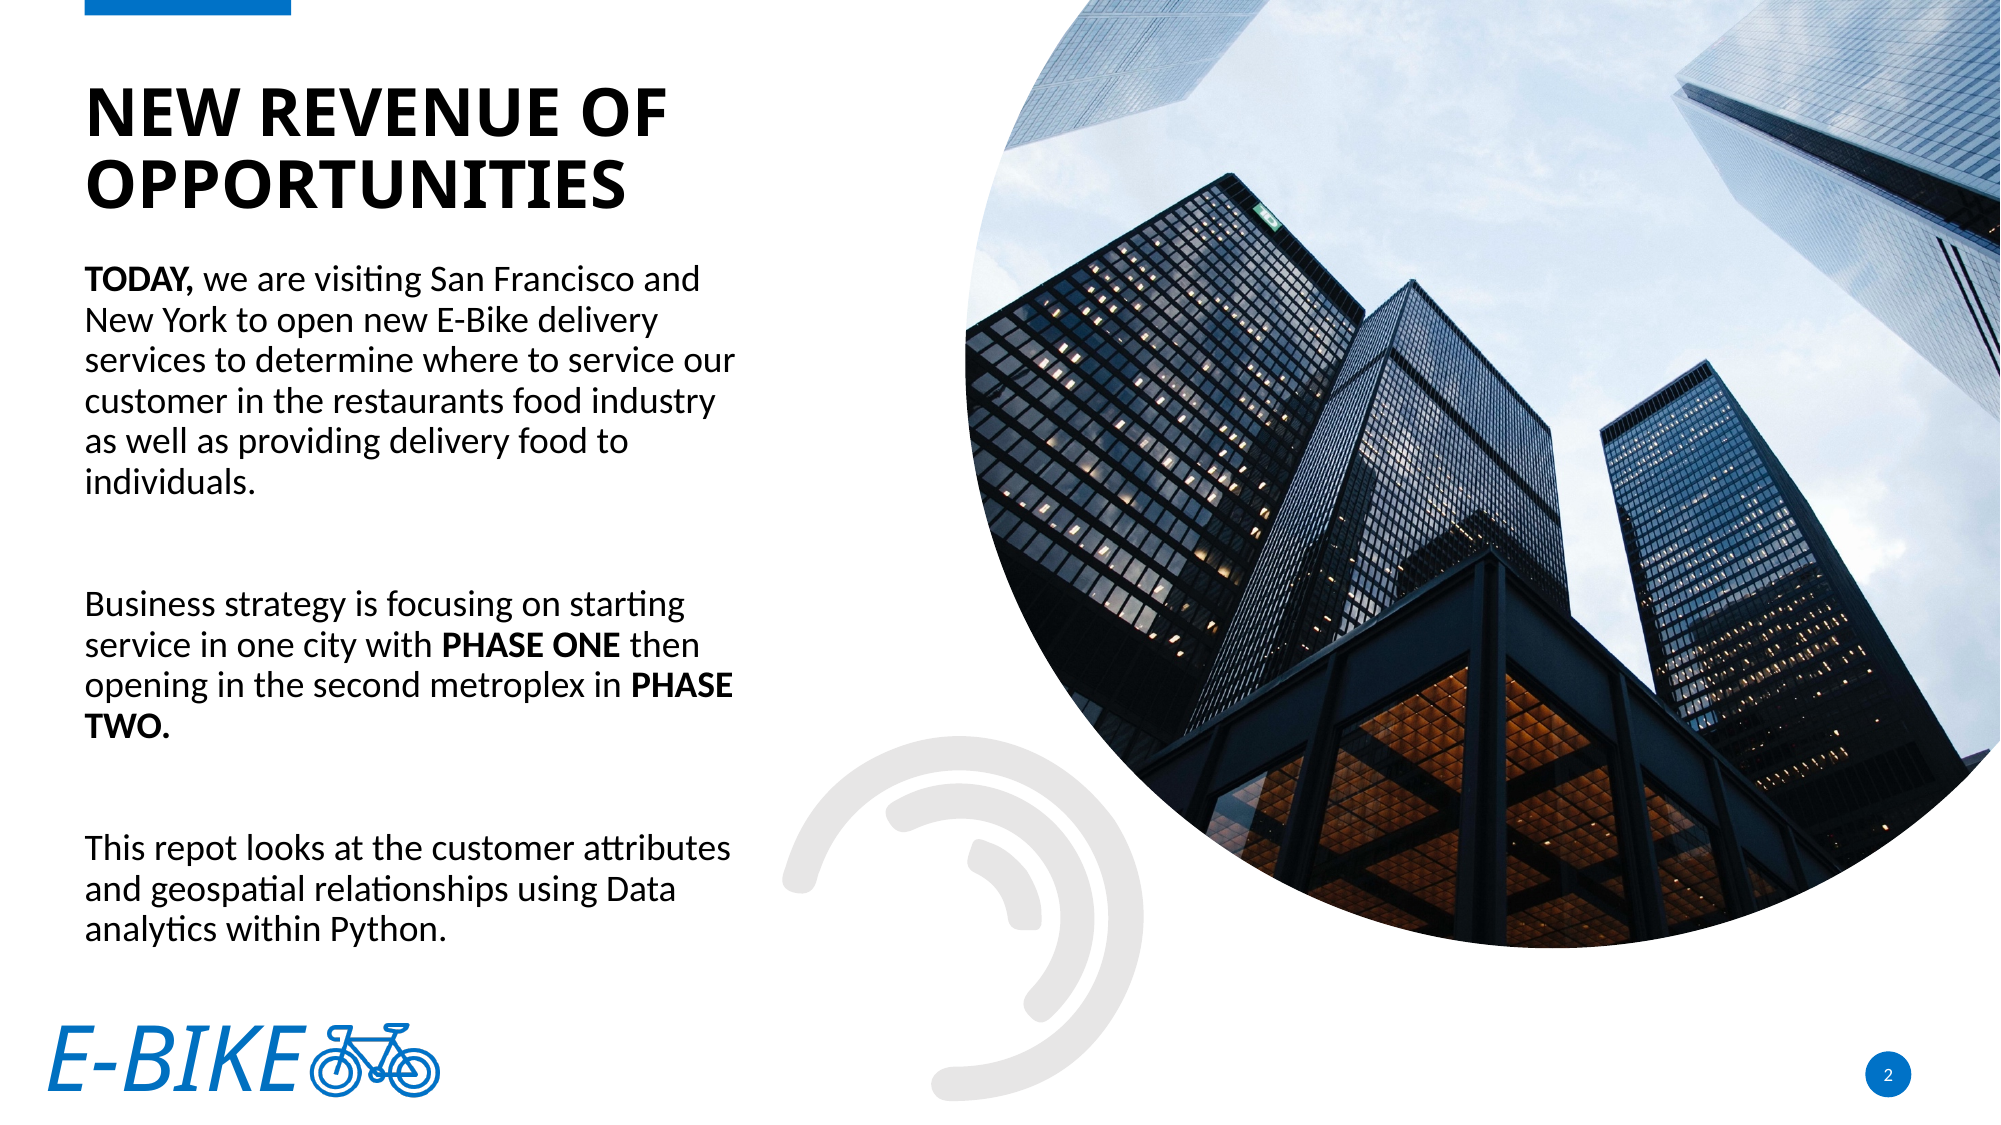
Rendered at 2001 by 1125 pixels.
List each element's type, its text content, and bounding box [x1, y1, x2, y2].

picture [965, 0, 2000, 949]
list TODAY, we are visiting San Francisco and New York to open new E-Bike delivery services to determine where to service our customer in the restaurants food industry as well as providing delivery food to individuals. Business strategy is focusing on starting service in one city with PHASE ONE then opening in the second metroplex in PHASE TWO. This repot looks at the customer attributes and geospatial relationships using Data analytics within Python. [84, 259, 740, 974]
slide_number 2 [1864, 1059, 1913, 1090]
title New revenue of Opportunities [84, 81, 895, 300]
picture [305, 994, 444, 1125]
